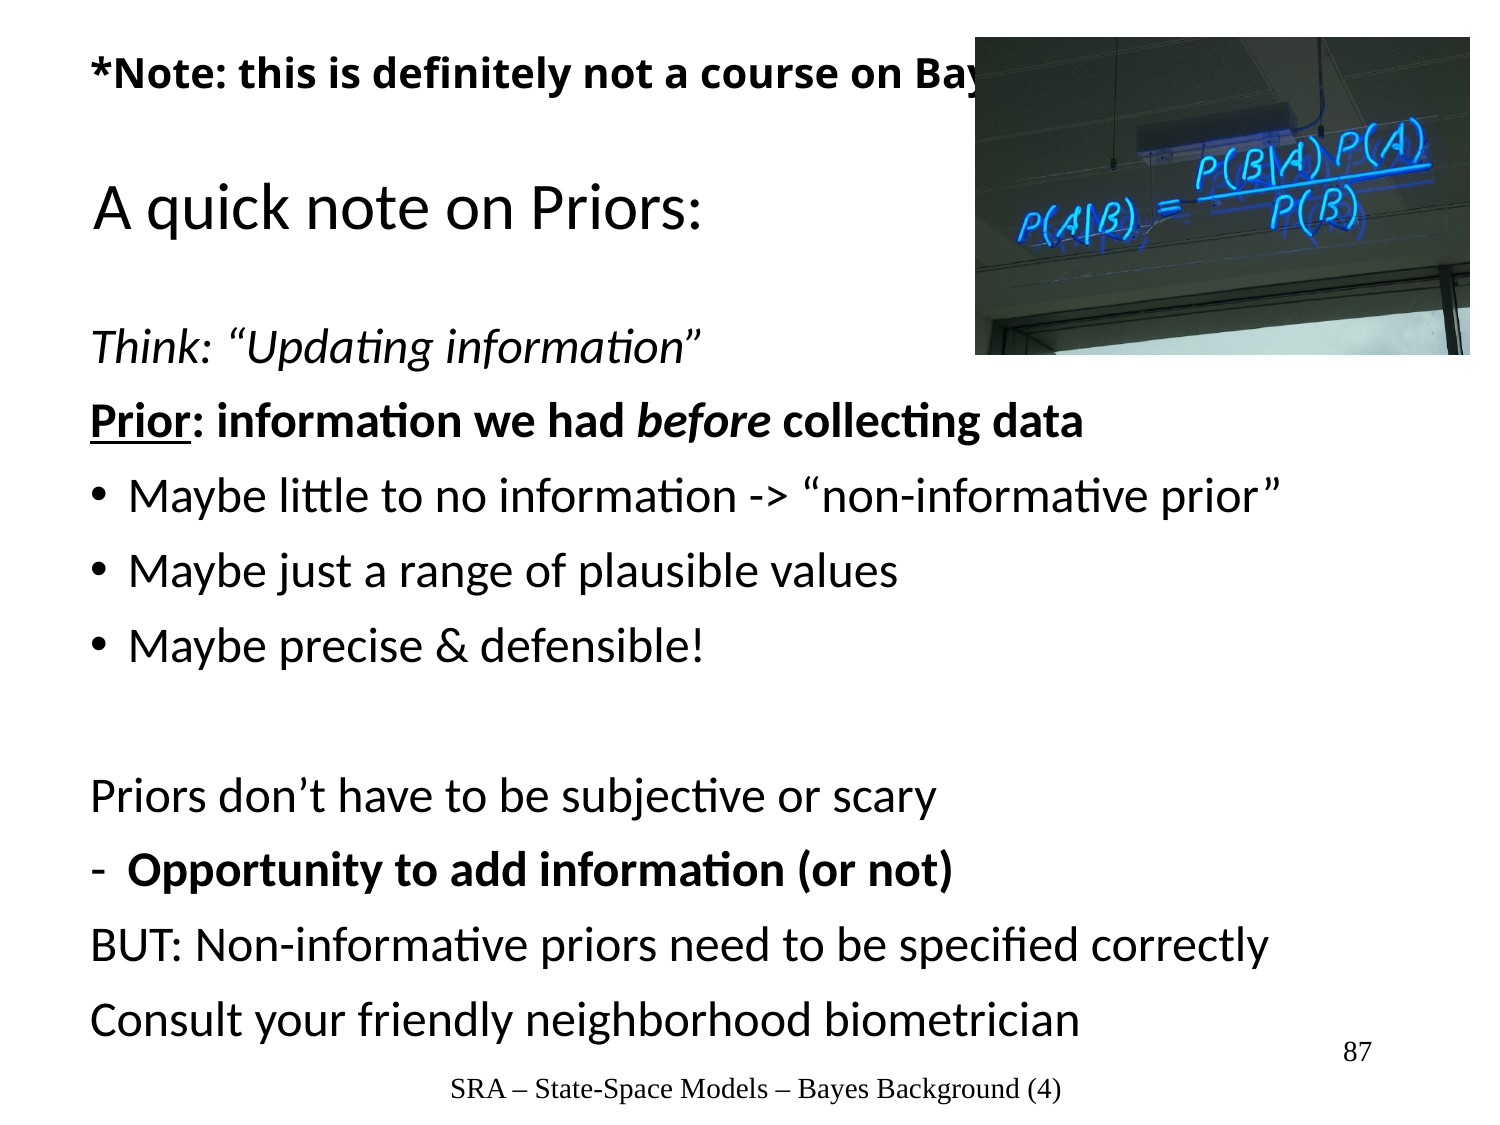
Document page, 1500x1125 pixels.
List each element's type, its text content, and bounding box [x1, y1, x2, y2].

text_box A quick note on Priors: [78, 163, 788, 288]
text_box Think: “Updating information” Prior: information we had before collecting data Maybe little to no information -> “non-informative prior” Maybe just a range of plausible values Maybe precise & defensible! Priors don’t have to be subjective or scary Opportunity to add information (or not) BUT: Non-informative priors need to be specified correctly Consult your friendly neighborhood biometrician [74, 312, 1438, 1063]
text_box 87 [1074, 1024, 1388, 1100]
title *Note: this is definitely not a course on Bayes! [75, 37, 974, 112]
text_box SRA – State-Space Models – Bayes Background (4) [424, 1062, 1088, 1118]
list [974, 37, 1470, 355]
